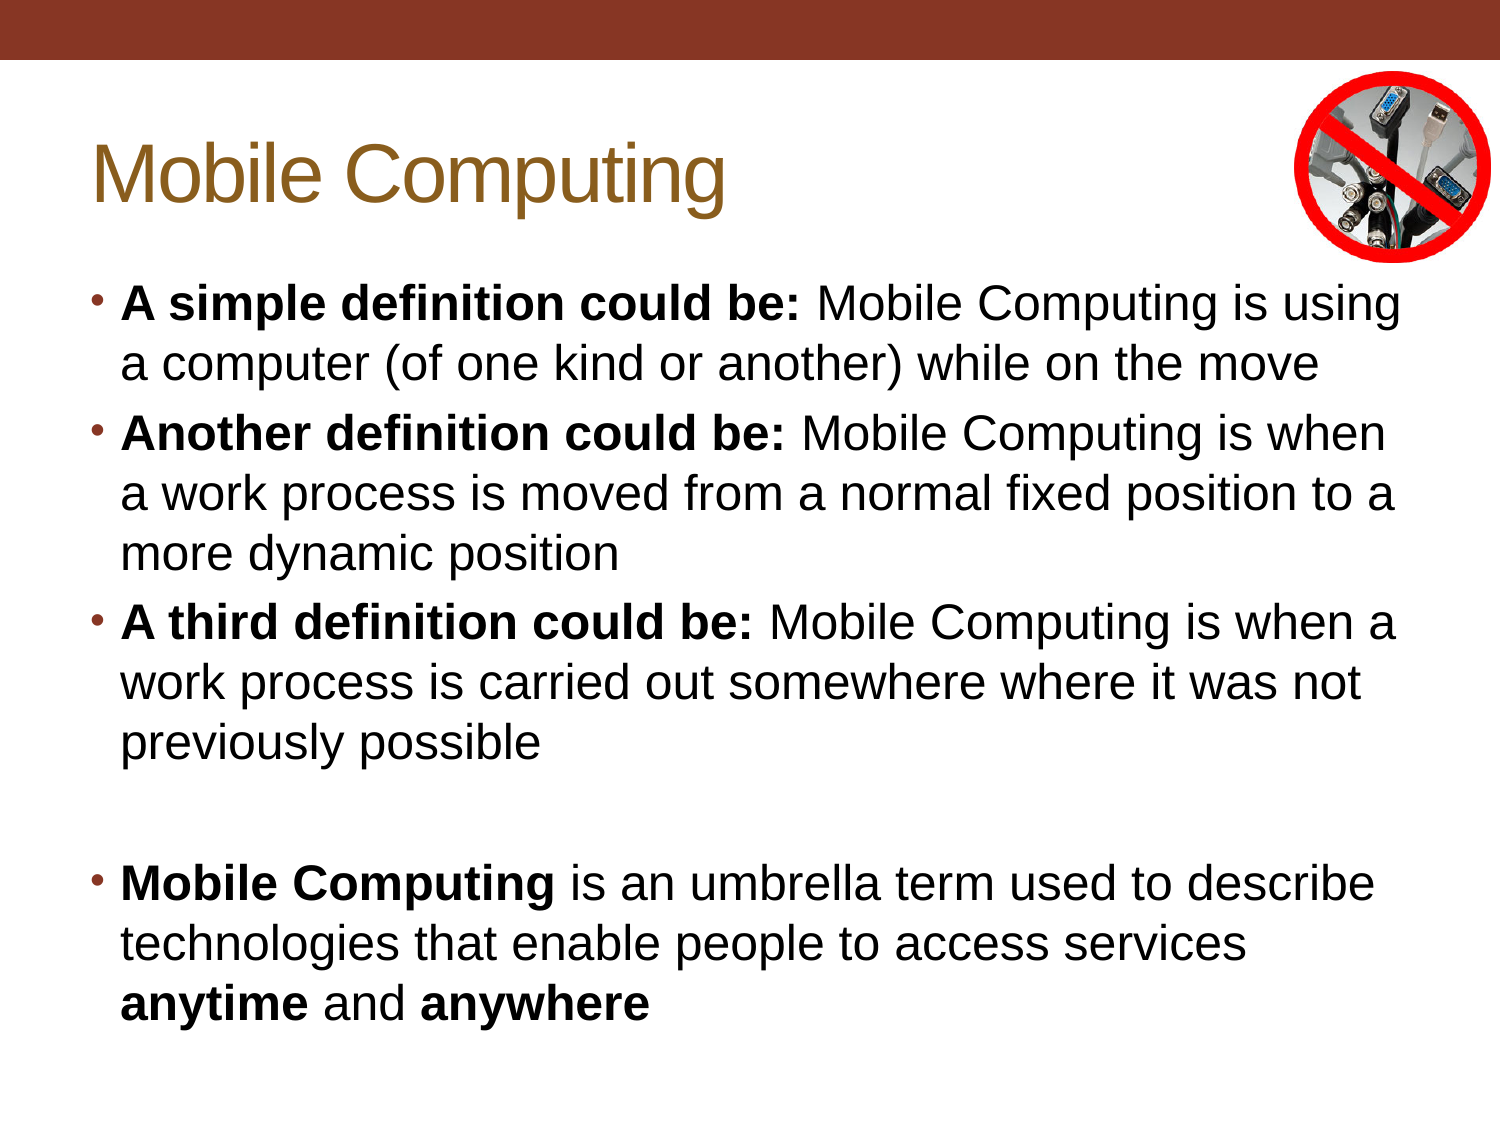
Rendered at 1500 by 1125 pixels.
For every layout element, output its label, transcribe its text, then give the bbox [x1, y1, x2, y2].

list A simple definition could be: Mobile Computing is using a computer (of one kind or another) while on the move Another definition could be: Mobile Computing is when a work process is moved from a normal fixed position to a more dynamic position A third definition could be: Mobile Computing is when a work process is carried out somewhere where it was not previously possible Mobile Computing is an umbrella term used to describe technologies that enable people to access services anytime and anywhere [75, 262, 1425, 1063]
picture [1294, 70, 1492, 263]
title Mobile Computing [75, 87, 1291, 250]
